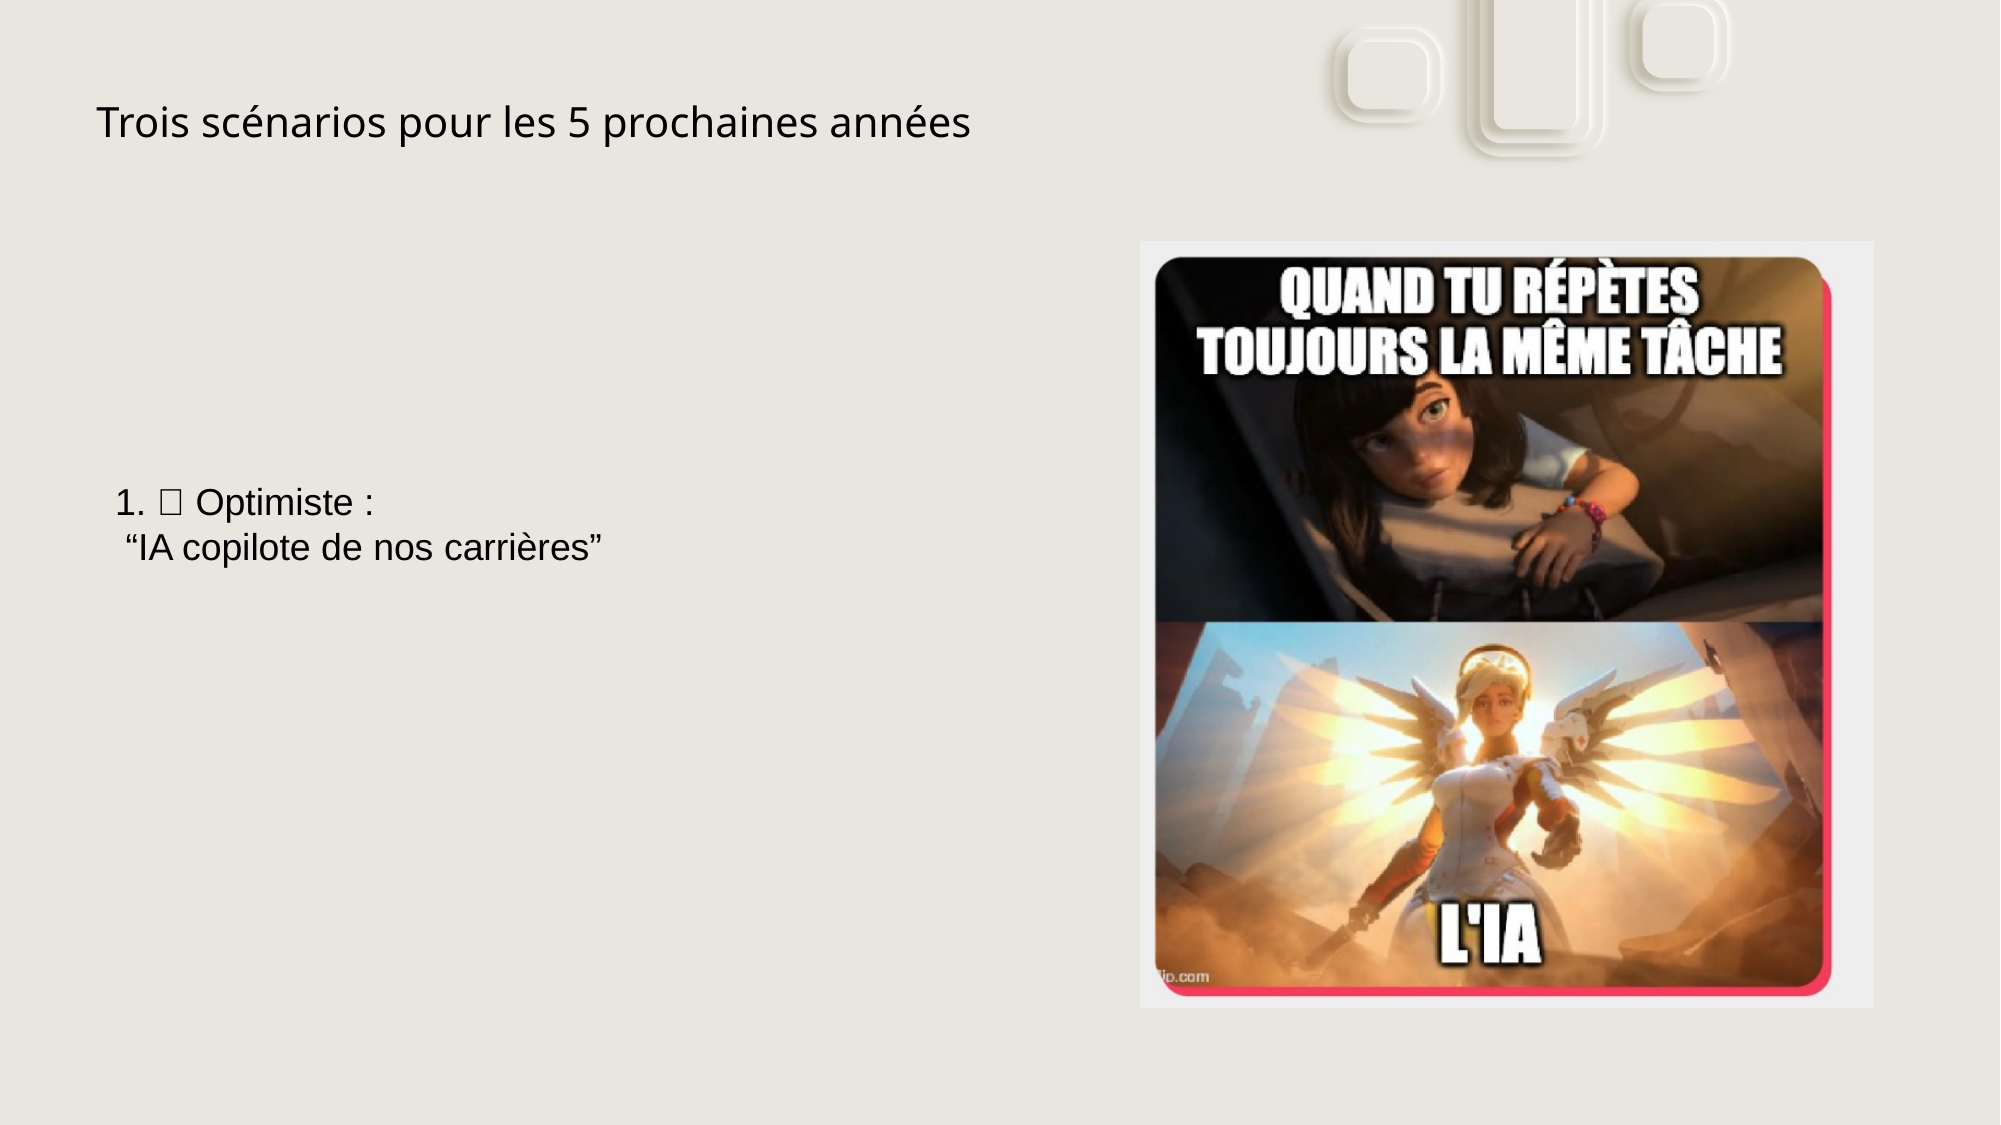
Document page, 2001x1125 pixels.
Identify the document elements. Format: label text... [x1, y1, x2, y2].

text_box 1. 🌈 Optimiste : “IA copilote de nos carrières” [100, 470, 618, 576]
title Trois scénarios pour les 5 prochaines années [96, 96, 1286, 147]
picture [1140, 241, 1874, 1009]
picture [0, 0, 2000, 212]
